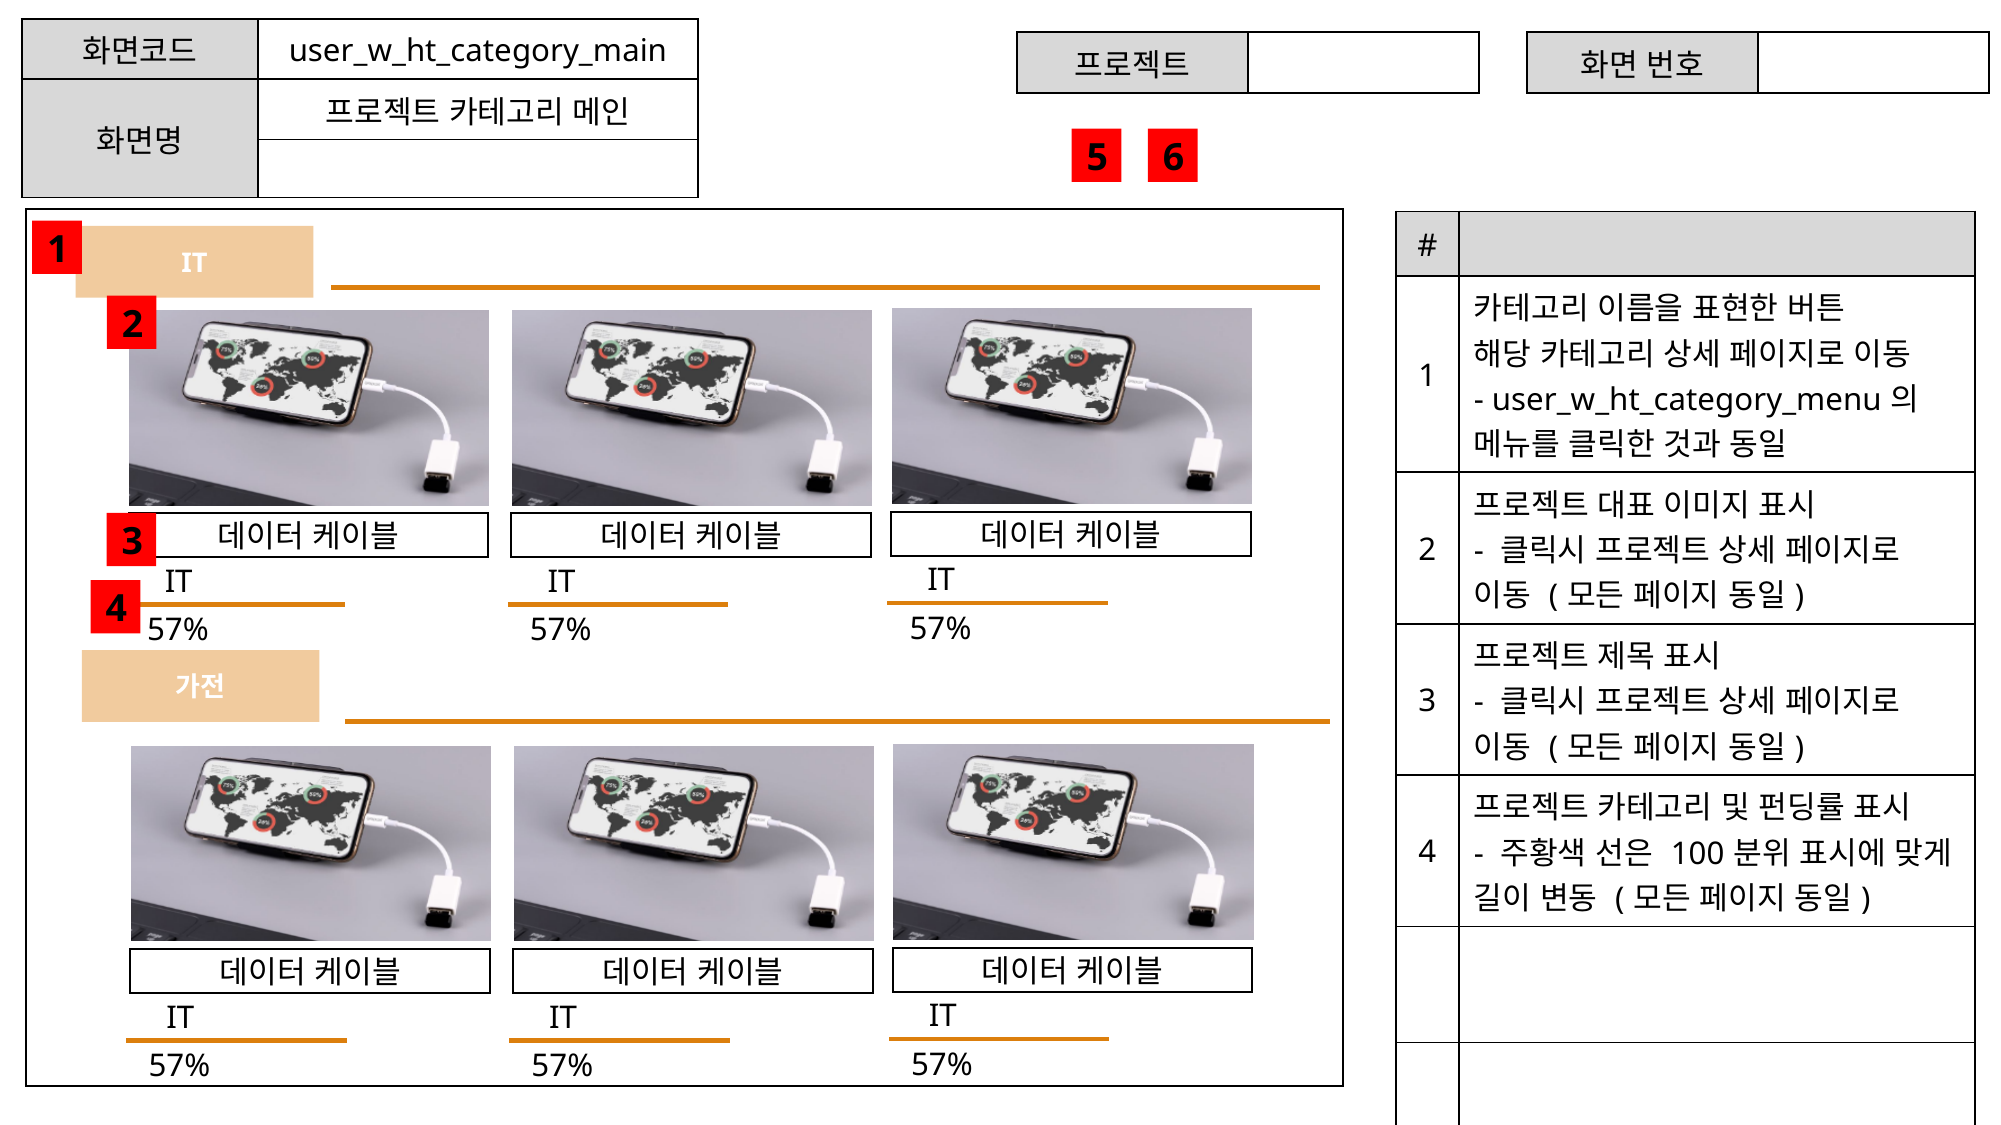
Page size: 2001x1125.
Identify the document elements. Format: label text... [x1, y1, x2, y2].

table_cell 1 [1397, 277, 1458, 471]
table_cell 프로젝트 대표 이미지 표시 - 클릭시 프로젝트 상세 페이지로 이동 (모든 페이지 동일) [1460, 473, 1974, 623]
table_header 화면 번호 [1528, 33, 1757, 92]
table_header 화면코드 [23, 20, 257, 78]
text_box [25, 208, 1344, 1087]
table_header [1460, 212, 1974, 275]
table_header [1759, 33, 1988, 92]
table_cell [1460, 1043, 1974, 1125]
table_cell 카테고리 이름을 표현한 버튼 해당 카테고리 상세 페이지로 이동 - user_w_ht_category_menu의 메뉴를 클릭한 것과 동일 [1460, 277, 1974, 471]
table_cell 3 [1397, 625, 1458, 774]
table_cell 2 [1397, 473, 1458, 623]
table_header user_w_ht_category_main [259, 20, 697, 78]
table_header 프로젝트 [1018, 33, 1247, 92]
text_box 5 [1071, 128, 1122, 182]
table_cell [1397, 1043, 1458, 1125]
table_cell 프로젝트 제목 표시 - 클릭시 프로젝트 상세 페이지로 이동 (모든 페이지 동일) [1460, 625, 1974, 774]
table_header # [1397, 212, 1458, 275]
table_cell [1397, 927, 1458, 1042]
table_cell 프로젝트 카테고리 메인 [259, 80, 697, 139]
table_cell [259, 140, 697, 197]
table_cell 화면명 [23, 80, 257, 197]
table_cell 프로젝트 카테고리 및 펀딩률 표시 - 주황색 선은 100분위 표시에 맞게 길이 변동 (모든 페이지 동일) [1460, 776, 1974, 926]
table_cell [1460, 927, 1974, 1042]
table_header [1249, 33, 1478, 92]
text_box 6 [1147, 128, 1198, 182]
table_cell 4 [1397, 776, 1458, 926]
